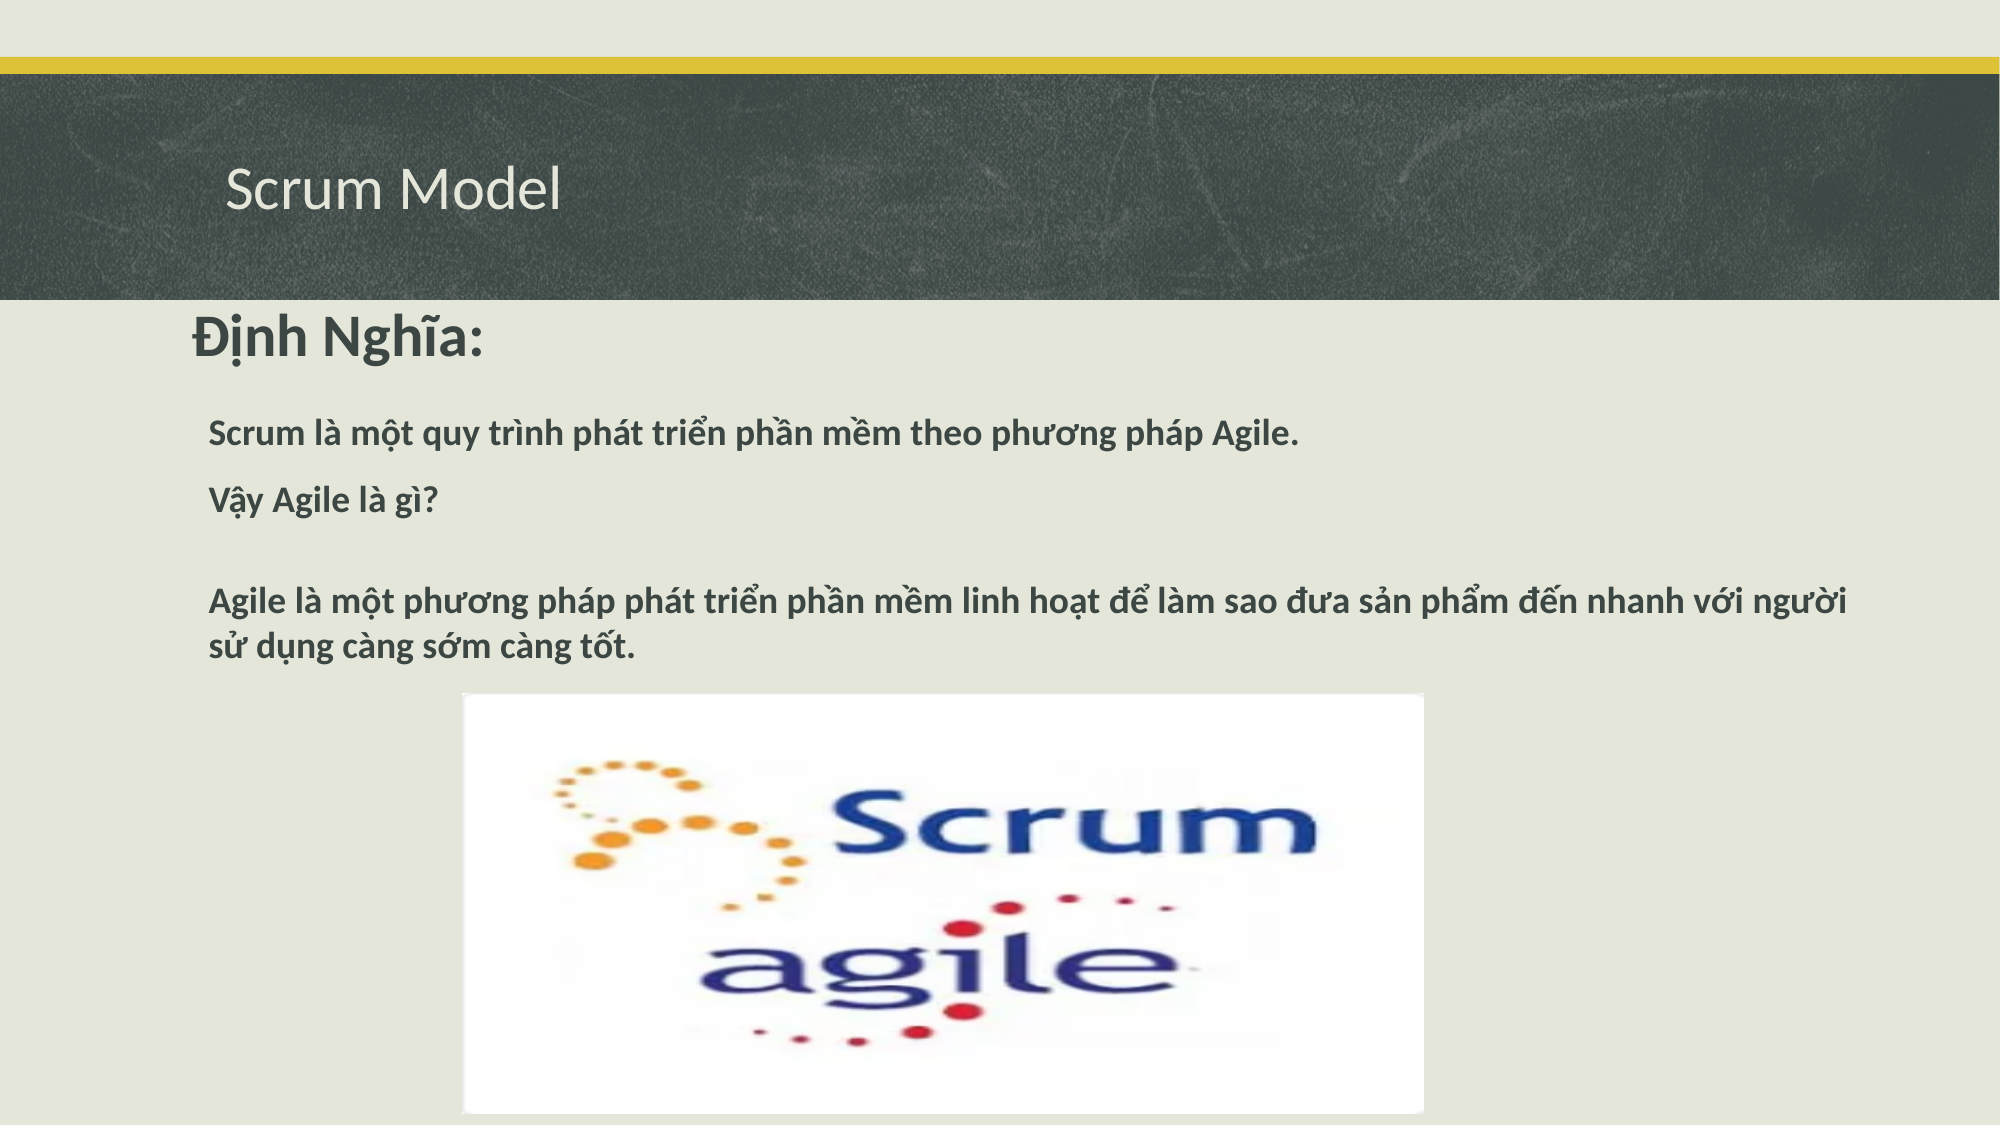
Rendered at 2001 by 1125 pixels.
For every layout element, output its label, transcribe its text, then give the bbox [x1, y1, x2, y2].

text_box Scrum là một quy trình phát triển phần mềm theo phương pháp Agile. [193, 400, 1628, 506]
picture [462, 693, 1424, 1114]
picture [0, 74, 2000, 300]
text_box Agile là một phương pháp phát triển phần mềm linh hoạt để làm sao đưa sản phẩm đến nhanh với người sử dụng càng sớm càng tốt. [193, 568, 1870, 674]
text_box Vậy Agile là gì? [193, 467, 1605, 572]
list Định Nghĩa: [176, 285, 1183, 467]
title Scrum Model [210, 76, 1790, 300]
